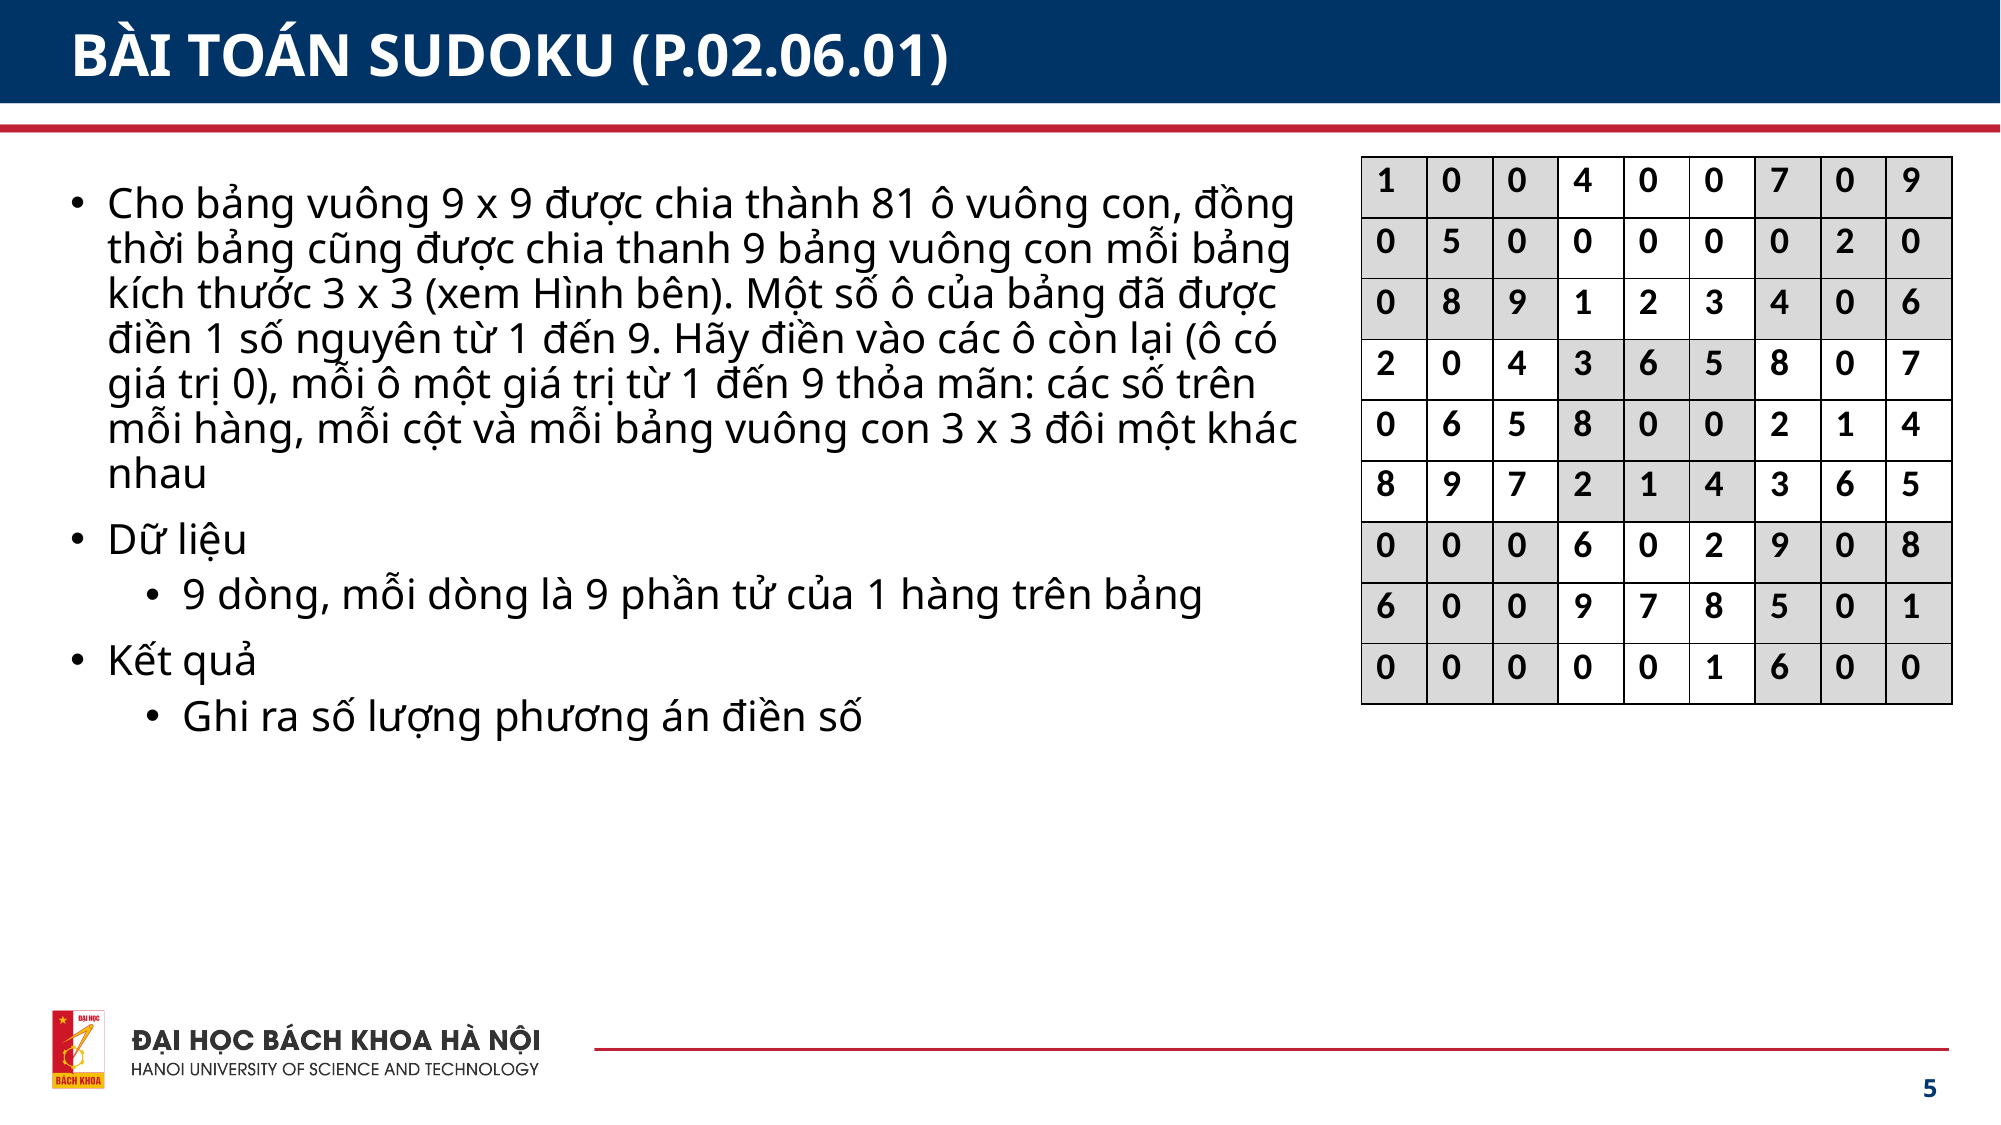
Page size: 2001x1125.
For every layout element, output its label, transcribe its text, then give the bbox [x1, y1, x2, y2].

table_header 1 [1362, 158, 1426, 217]
table_header 0 [1822, 158, 1885, 217]
table_cell 1 [1625, 462, 1689, 521]
table_cell 1 [1822, 401, 1885, 460]
table_cell 0 [1362, 401, 1426, 460]
table_cell 9 [1756, 523, 1820, 582]
table_cell 6 [1756, 644, 1820, 703]
table_cell 6 [1428, 401, 1492, 460]
table_cell 0 [1362, 644, 1426, 703]
table_cell 0 [1362, 219, 1426, 278]
table_cell 6 [1362, 584, 1426, 643]
table_header 0 [1428, 158, 1492, 217]
table_cell 2 [1362, 340, 1426, 399]
table_cell 0 [1494, 584, 1557, 643]
table_cell 8 [1756, 340, 1820, 399]
table_cell 1 [1690, 644, 1754, 703]
table_cell 0 [1559, 219, 1623, 278]
table_cell 0 [1690, 401, 1754, 460]
table_cell 4 [1690, 462, 1754, 521]
table_cell 5 [1887, 462, 1951, 521]
table_cell 0 [1625, 523, 1689, 582]
table_header 0 [1494, 158, 1557, 217]
table_cell 0 [1822, 644, 1885, 703]
table_header 9 [1887, 158, 1951, 217]
table_cell 6 [1887, 279, 1951, 339]
table_cell 7 [1887, 340, 1951, 399]
table_header 0 [1690, 158, 1754, 217]
table_cell 2 [1822, 219, 1885, 278]
table_cell 7 [1625, 584, 1689, 643]
table_cell 1 [1559, 279, 1623, 339]
table_cell 3 [1559, 340, 1623, 399]
table_cell 4 [1887, 401, 1951, 460]
table_cell 4 [1494, 340, 1557, 399]
table_cell 0 [1887, 219, 1951, 278]
table_cell 6 [1559, 523, 1623, 582]
table_cell 1 [1887, 584, 1951, 643]
table_cell 2 [1690, 523, 1754, 582]
table_cell 0 [1822, 523, 1885, 582]
table_cell 0 [1887, 644, 1951, 703]
table_cell 0 [1690, 219, 1754, 278]
table_cell 0 [1625, 401, 1689, 460]
table_cell 3 [1756, 462, 1820, 521]
table_cell 9 [1494, 279, 1557, 339]
table_cell 0 [1494, 644, 1557, 703]
table_cell 0 [1625, 644, 1689, 703]
table_cell 8 [1690, 584, 1754, 643]
table_cell 5 [1494, 401, 1557, 460]
table_cell 7 [1494, 462, 1557, 521]
table_header 4 [1559, 158, 1623, 217]
table_cell 0 [1822, 584, 1885, 643]
table_cell 0 [1362, 523, 1426, 582]
table_cell 5 [1428, 219, 1492, 278]
table_header 0 [1625, 158, 1689, 217]
table_cell 0 [1428, 644, 1492, 703]
table_cell 0 [1362, 279, 1426, 339]
table_cell 9 [1428, 462, 1492, 521]
picture [0, 0, 2001, 1125]
table_cell 2 [1756, 401, 1820, 460]
table_cell 0 [1756, 219, 1820, 278]
slide_number 5 [1502, 1065, 1953, 1125]
table_header 7 [1756, 158, 1820, 217]
table_cell 5 [1756, 584, 1820, 643]
title BÀI TOÁN SUDOKU (P.02.06.01) [55, 18, 1945, 90]
table_cell 8 [1887, 523, 1951, 582]
list Cho bảng vuông 9 x 9 được chia thành 81 ô vuông con, đồng thời bảng cũng được chia thanh 9 bảng vuông con mỗi bảng kích thước 3 x 3 (xem Hình bên). Một số ô của bảng đã được điền 1 số nguyên từ 1 đến 9. Hãy điền vào các ô còn lại (ô có giá trị 0), mỗi ô một giá trị từ 1 đến 9 thỏa mãn: các số trên mỗi hàng, mỗi cột và mỗi bảng vuông con 3 x 3 đôi một khác nhau Dữ liệu 9 dòng, mỗi dòng là 9 phần tử của 1 hàng trên bảng Kết quả Ghi ra số lượng phương án điền số [55, 175, 1343, 979]
table_cell 8 [1559, 401, 1623, 460]
table_cell 6 [1625, 340, 1689, 399]
table_cell 0 [1625, 219, 1689, 278]
table_cell 9 [1559, 584, 1623, 643]
table_cell 0 [1494, 219, 1557, 278]
table_cell 6 [1822, 462, 1885, 521]
table_cell 0 [1428, 523, 1492, 582]
table_cell 5 [1690, 340, 1754, 399]
table_cell 2 [1559, 462, 1623, 521]
table_cell 0 [1822, 279, 1885, 339]
table_cell 3 [1690, 279, 1754, 339]
table_cell 0 [1428, 340, 1492, 399]
table_cell 2 [1625, 279, 1689, 339]
table_cell 0 [1428, 584, 1492, 643]
table_cell 0 [1822, 340, 1885, 399]
table_cell 0 [1559, 644, 1623, 703]
table_cell 4 [1756, 279, 1820, 339]
table_cell 8 [1428, 279, 1492, 339]
table_cell 8 [1362, 462, 1426, 521]
table_cell 0 [1494, 523, 1557, 582]
